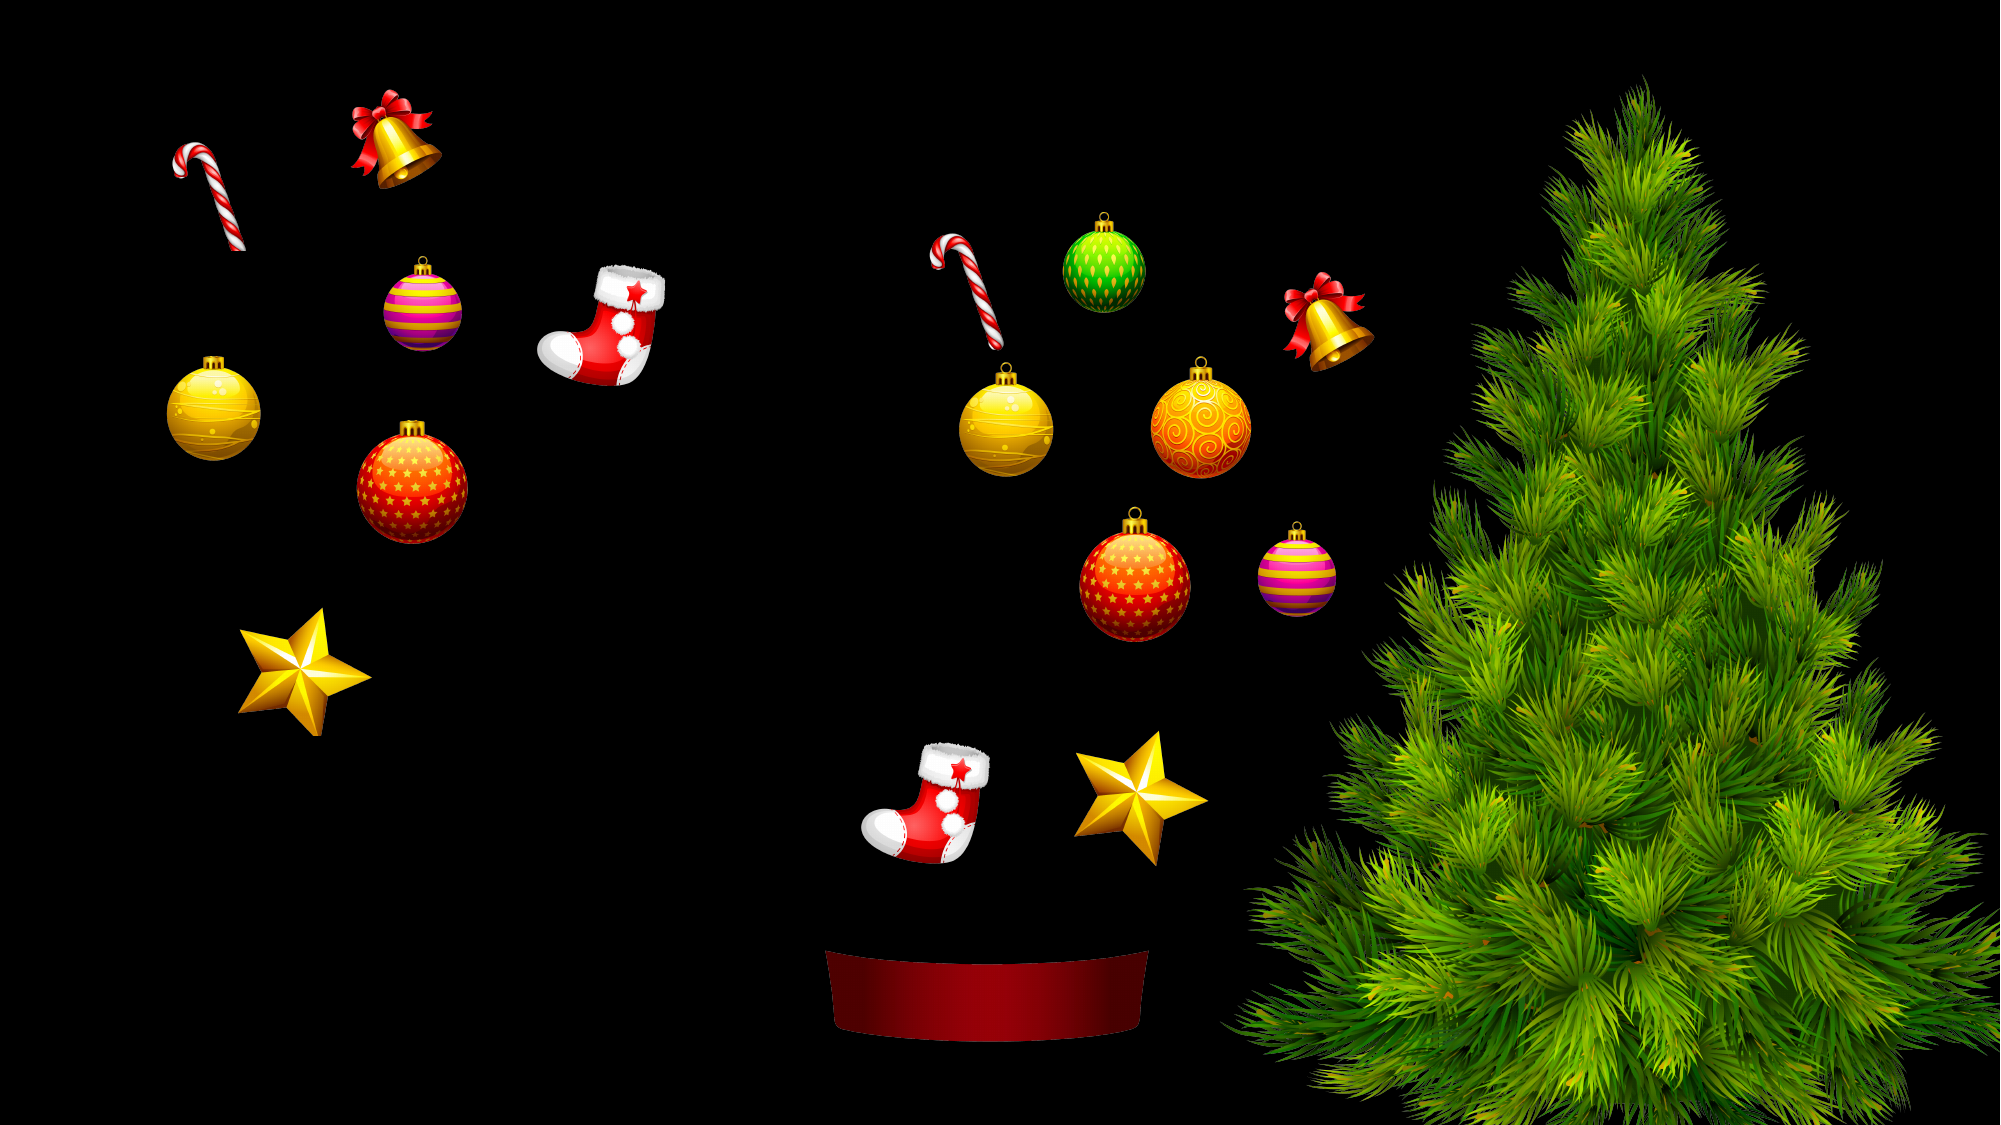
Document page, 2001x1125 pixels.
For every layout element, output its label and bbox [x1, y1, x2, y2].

picture [809, 56, 2000, 1125]
picture [159, 356, 264, 463]
picture [370, 250, 475, 357]
picture [533, 250, 666, 387]
picture [352, 420, 475, 550]
picture [345, 88, 450, 195]
picture [157, 137, 265, 251]
picture [225, 589, 373, 736]
